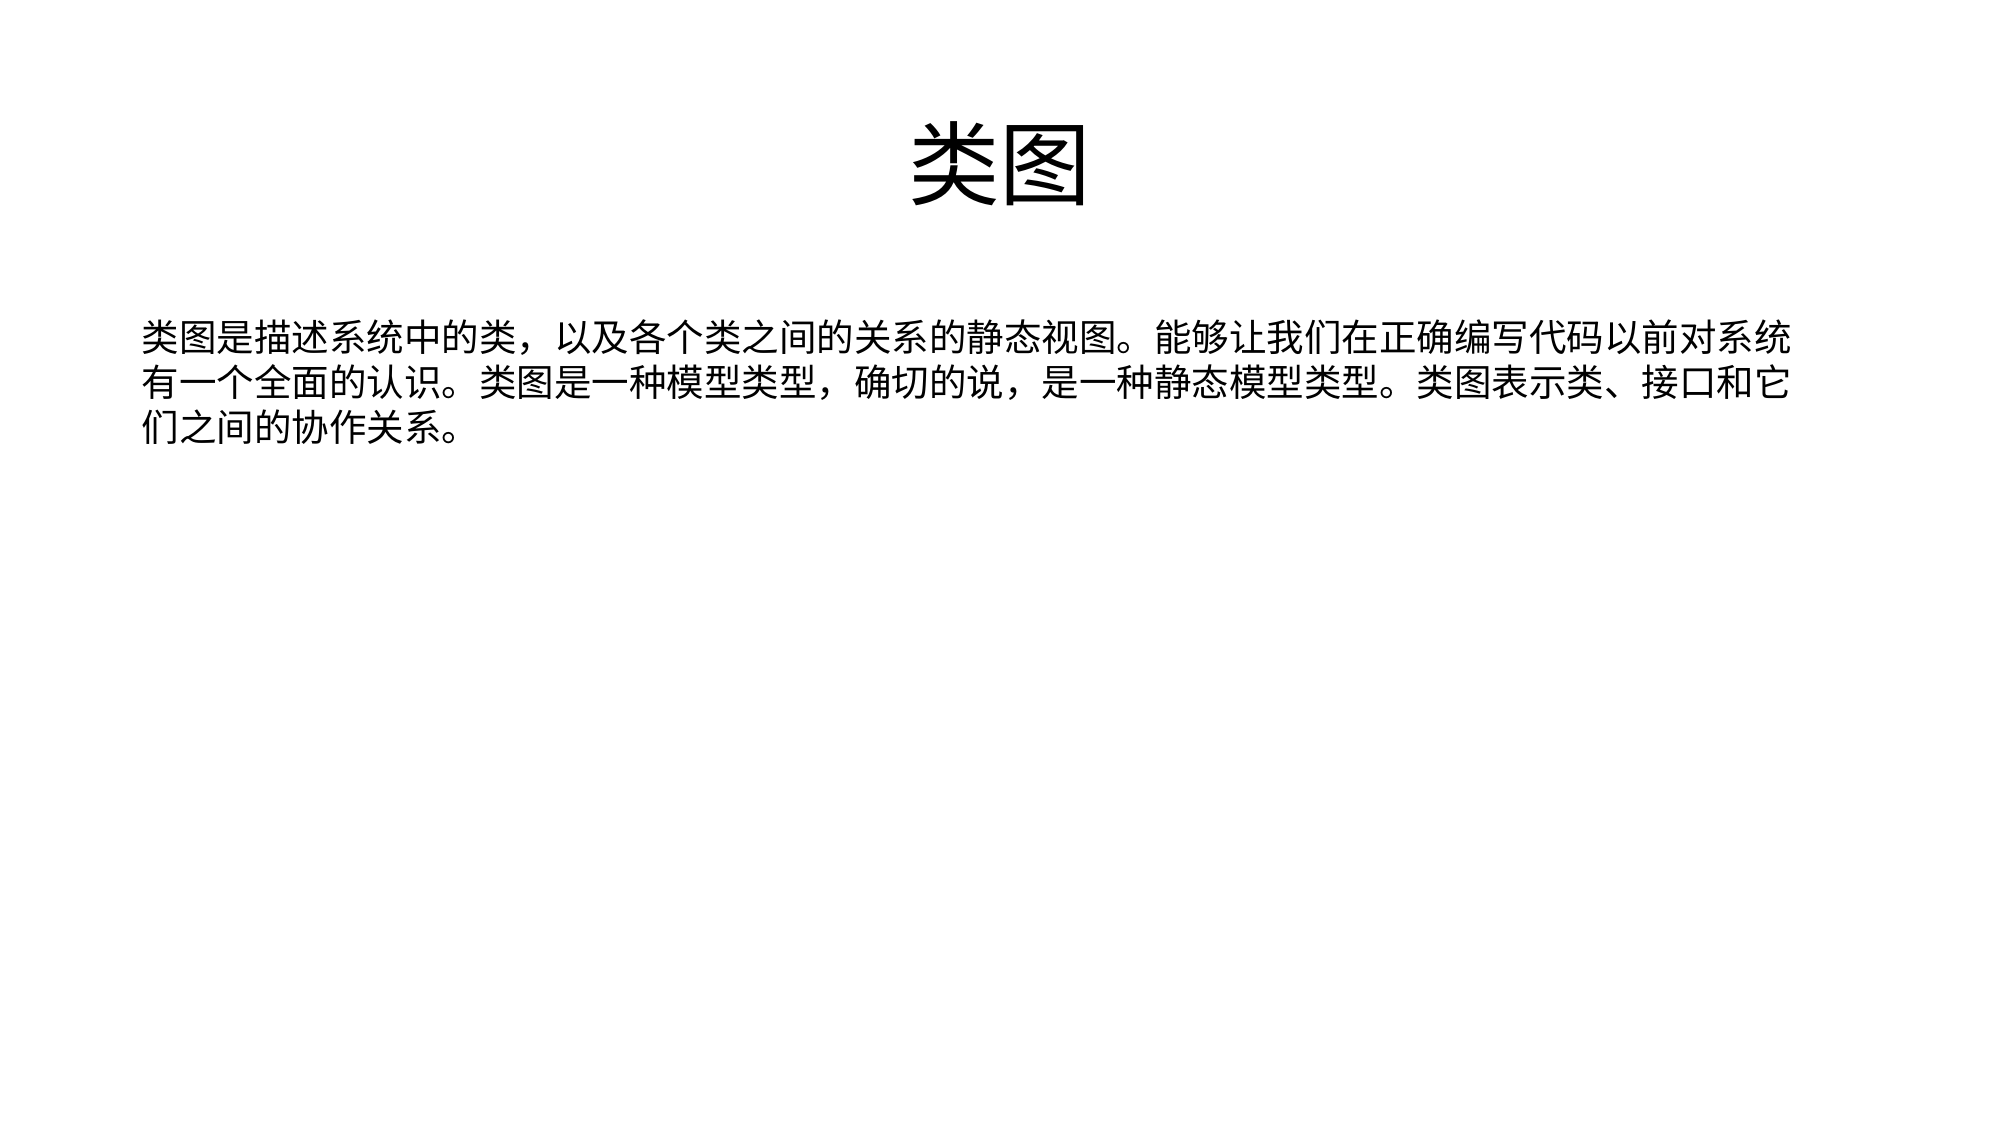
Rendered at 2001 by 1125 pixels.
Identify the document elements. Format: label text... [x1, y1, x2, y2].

text_box 类图是描述系统中的类，以及各个类之间的关系的静态视图。能够让我们在正确编写代码以前对系统有一个全面的认识。类图是一种模型类型，确切的说，是一种静态模型类型。类图表示类、接口和它们之间的协作关系。 [127, 306, 1818, 457]
title 类图 [137, 59, 1863, 278]
